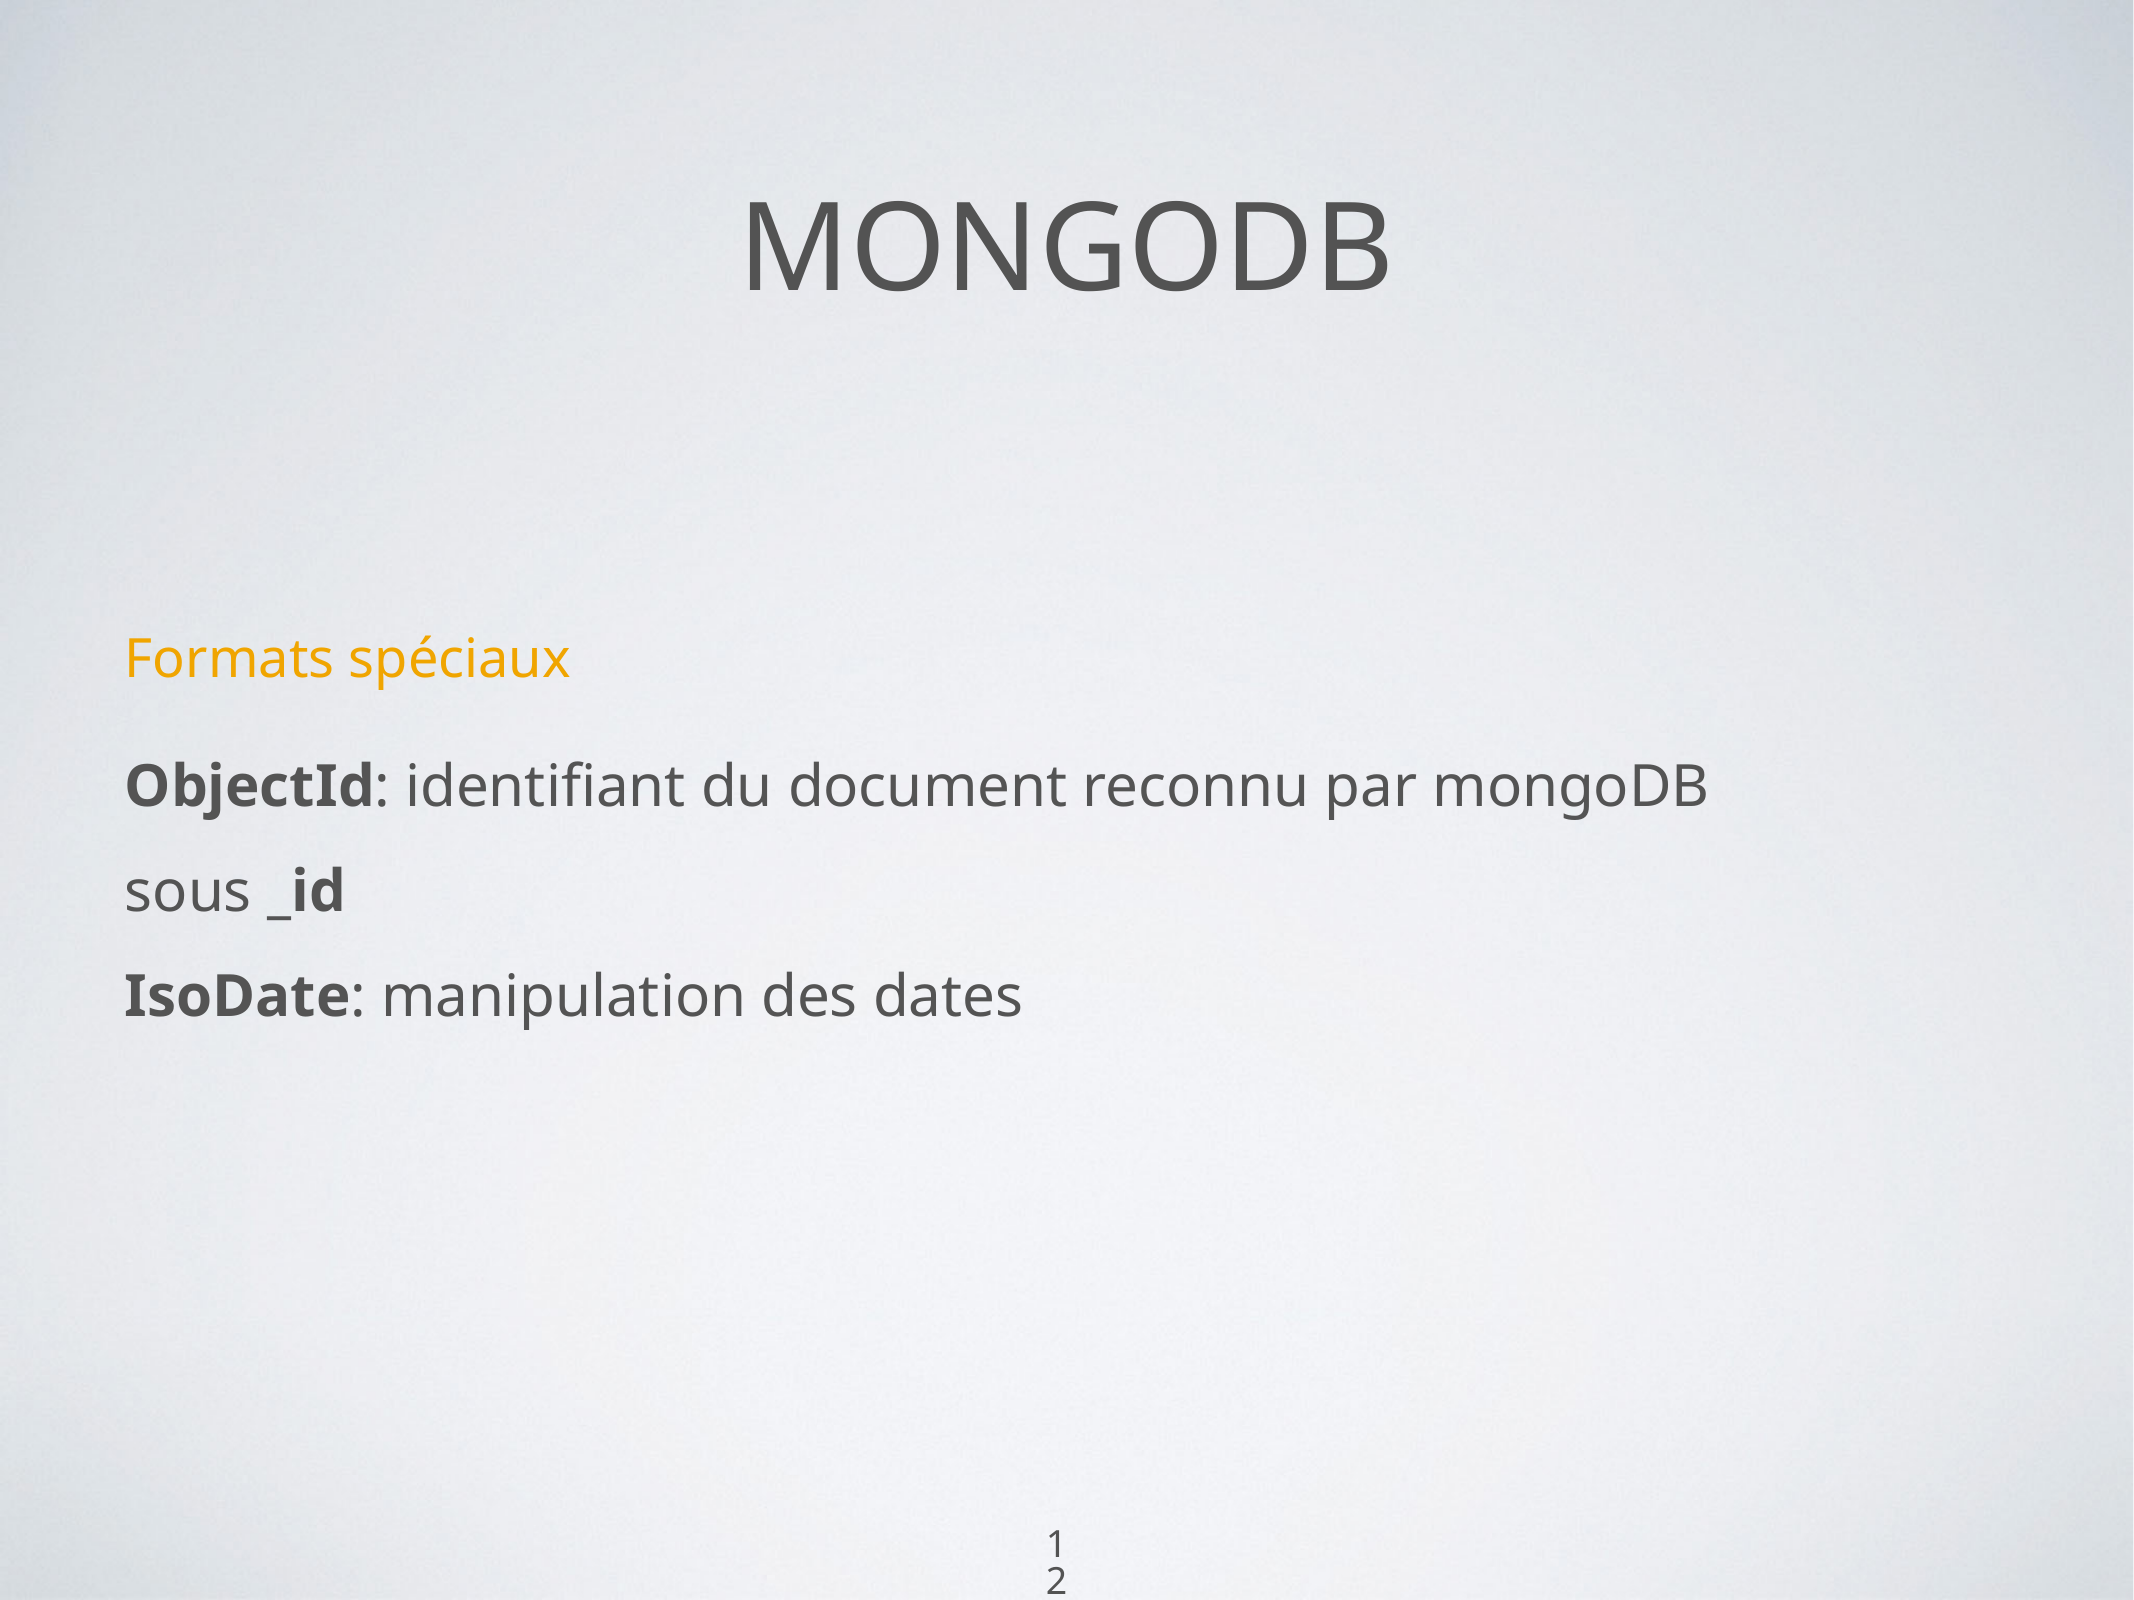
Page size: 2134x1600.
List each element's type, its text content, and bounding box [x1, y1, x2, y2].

title MonGodb [57, 41, 2076, 443]
slide_number 12 [1036, 1520, 1095, 1580]
text_box Formats spéciaux ObjectId: identifiant du document reconnu par mongoDB sous _id IsoDate: manipulation des dates [116, 420, 1821, 1037]
picture [0, 0, 2134, 1600]
